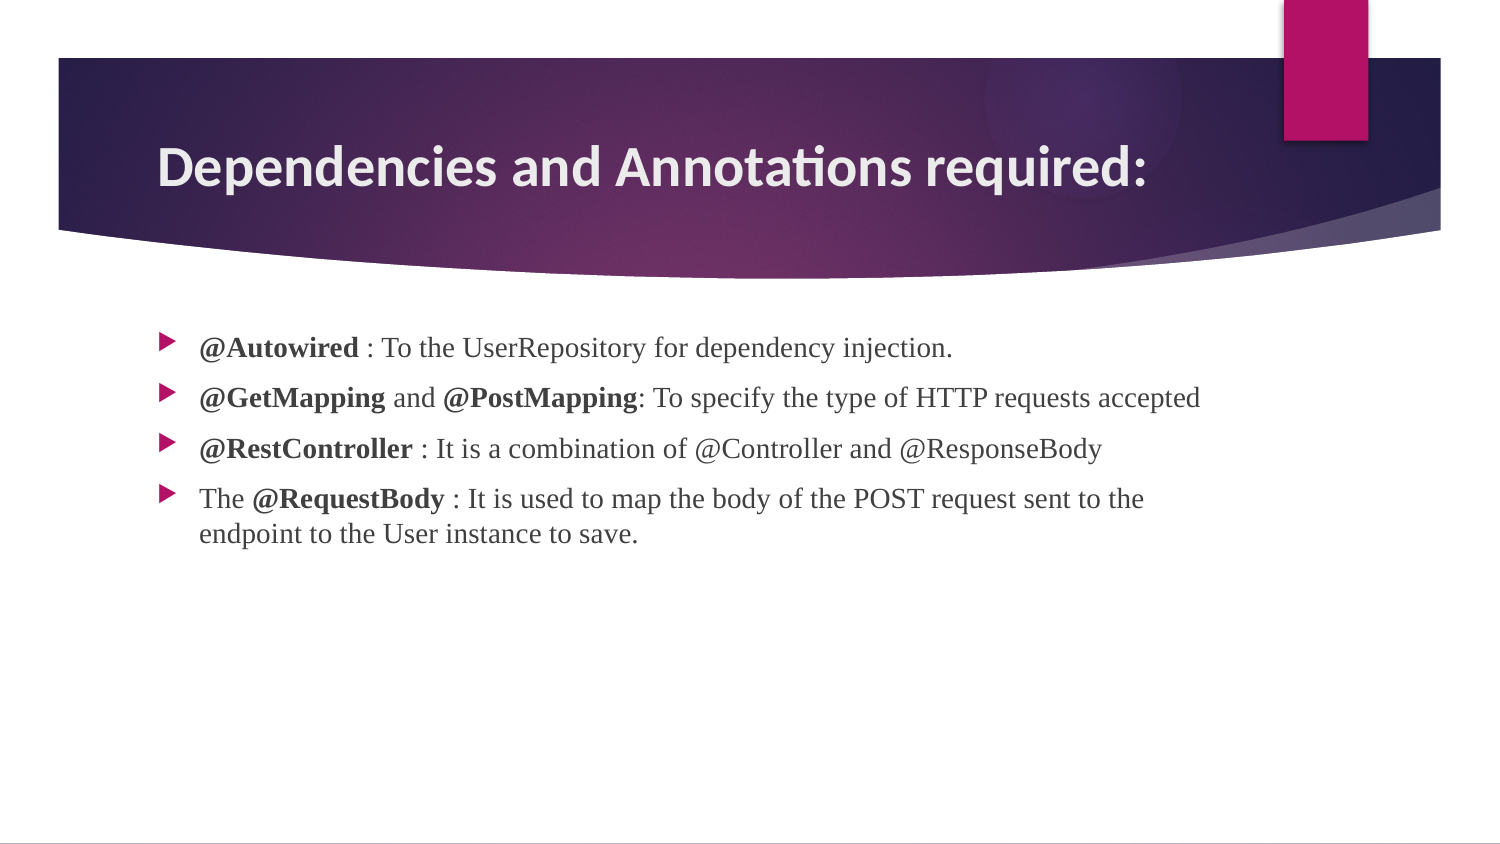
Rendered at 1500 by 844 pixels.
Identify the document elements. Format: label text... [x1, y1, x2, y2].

title Dependencies and Annotations required: [142, 119, 1220, 207]
list @Autowired : To the UserRepository for dependency injection. @GetMapping and @PostMapping: To specify the type of HTTP requests accepted @RestController : It is a combination of @Controller and @ResponseBody The @RequestBody : It is used to map the body of the POST request sent to the endpoint to the User instance to save. [142, 320, 1228, 741]
